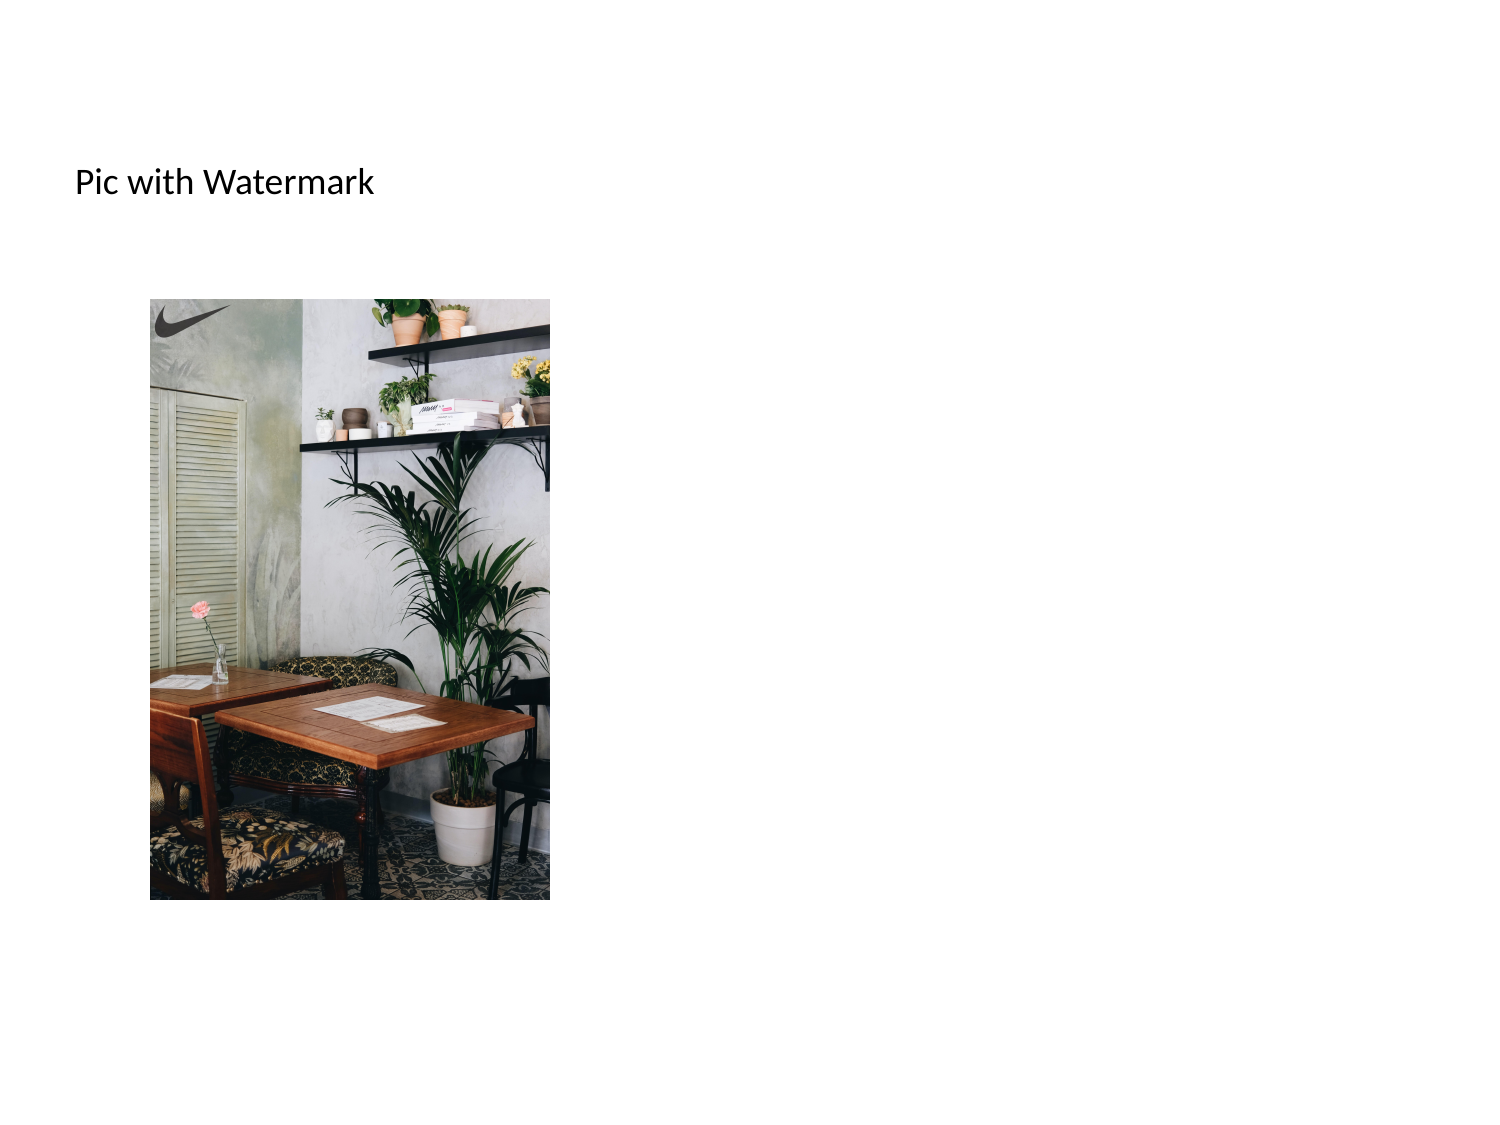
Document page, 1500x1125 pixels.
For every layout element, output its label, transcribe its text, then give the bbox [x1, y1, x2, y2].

text_box Pic with Watermark [60, 149, 390, 210]
picture [149, 299, 551, 901]
